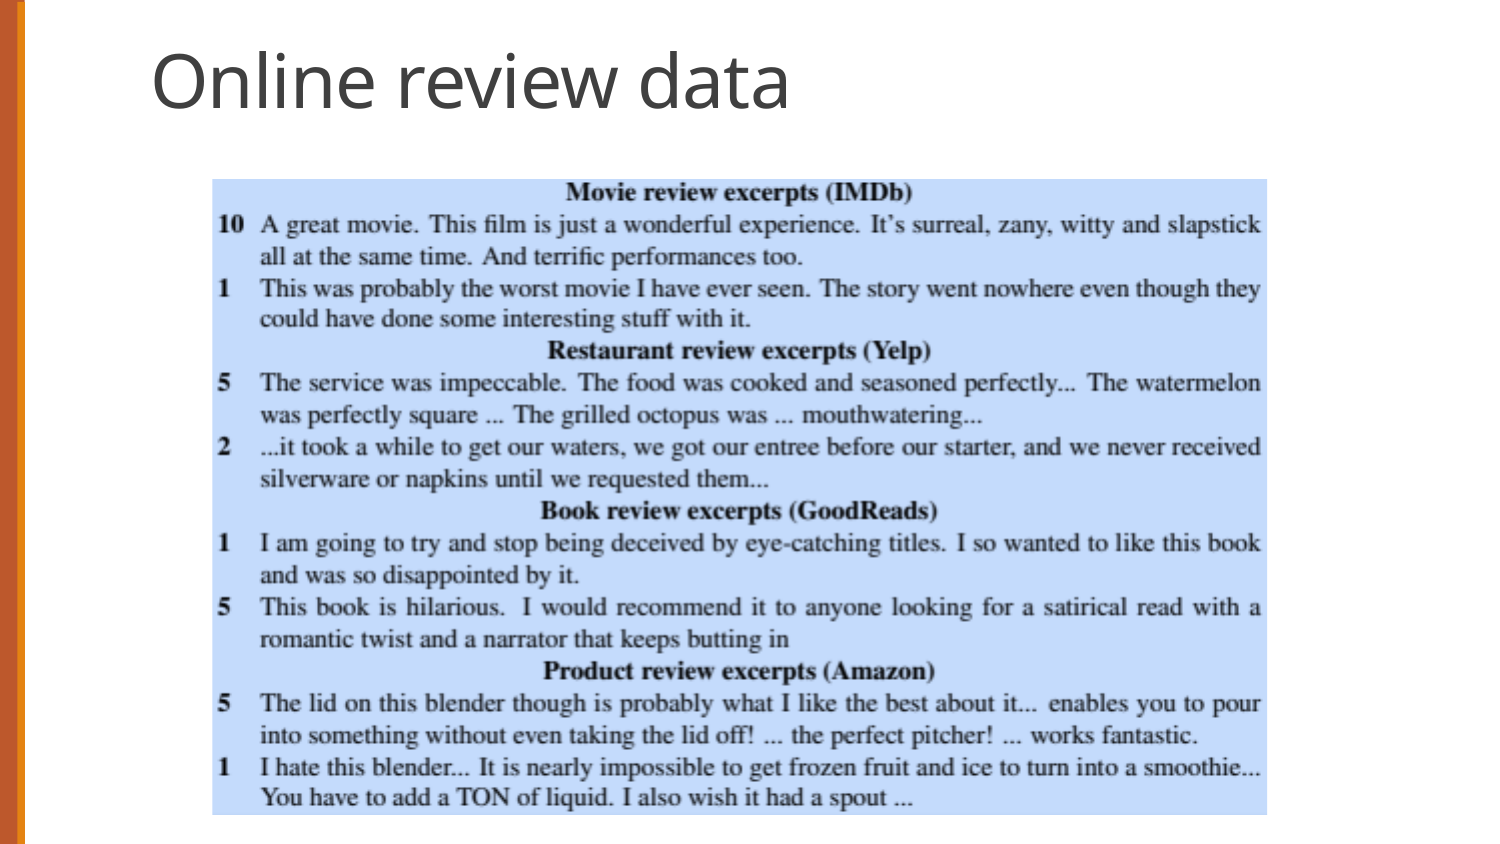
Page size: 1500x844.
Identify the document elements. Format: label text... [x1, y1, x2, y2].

title Online review data [135, 19, 1373, 132]
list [211, 178, 1268, 815]
